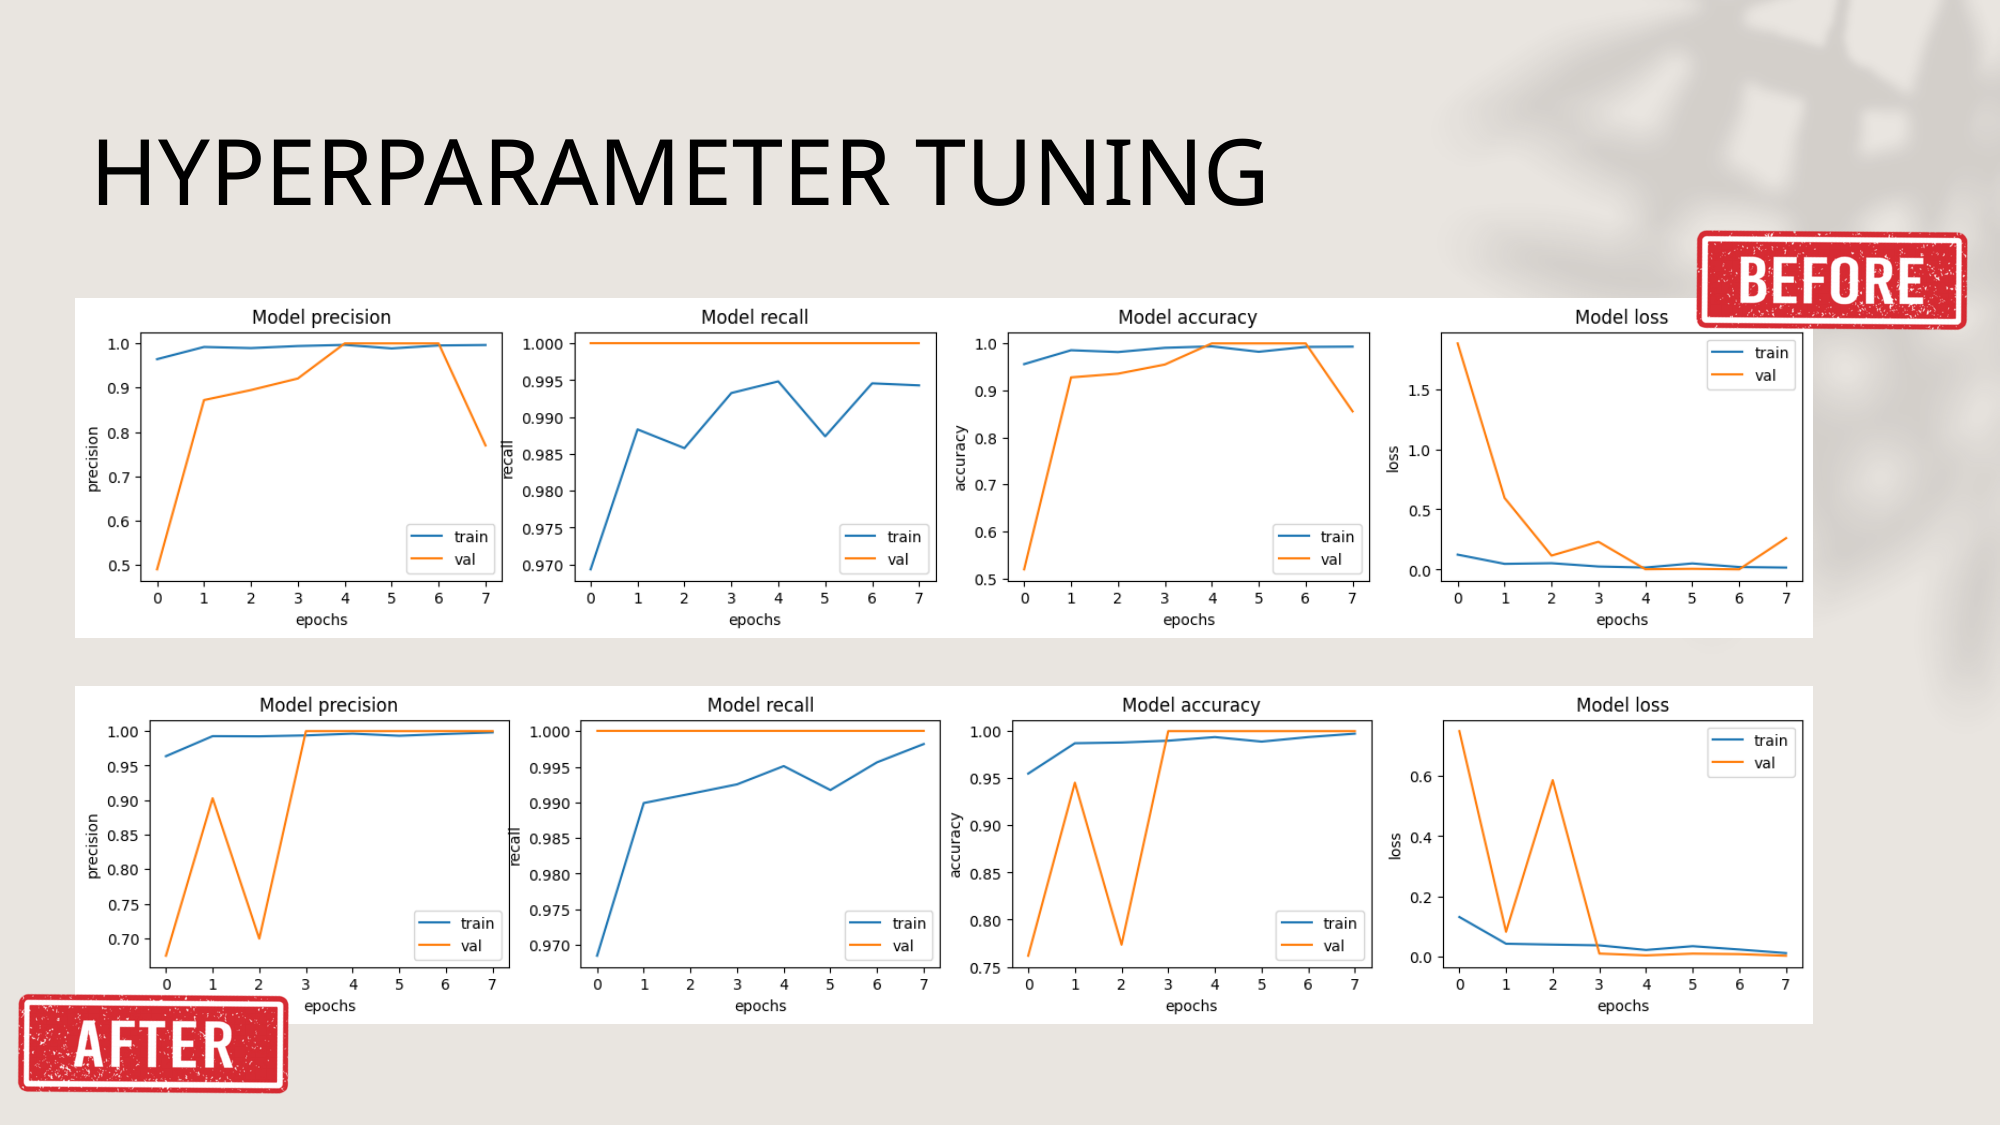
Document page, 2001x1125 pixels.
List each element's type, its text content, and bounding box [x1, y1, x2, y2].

title HYPERPARAMETER TUNING [75, 59, 1863, 278]
picture [75, 140, 2000, 638]
picture [0, 686, 1813, 1125]
